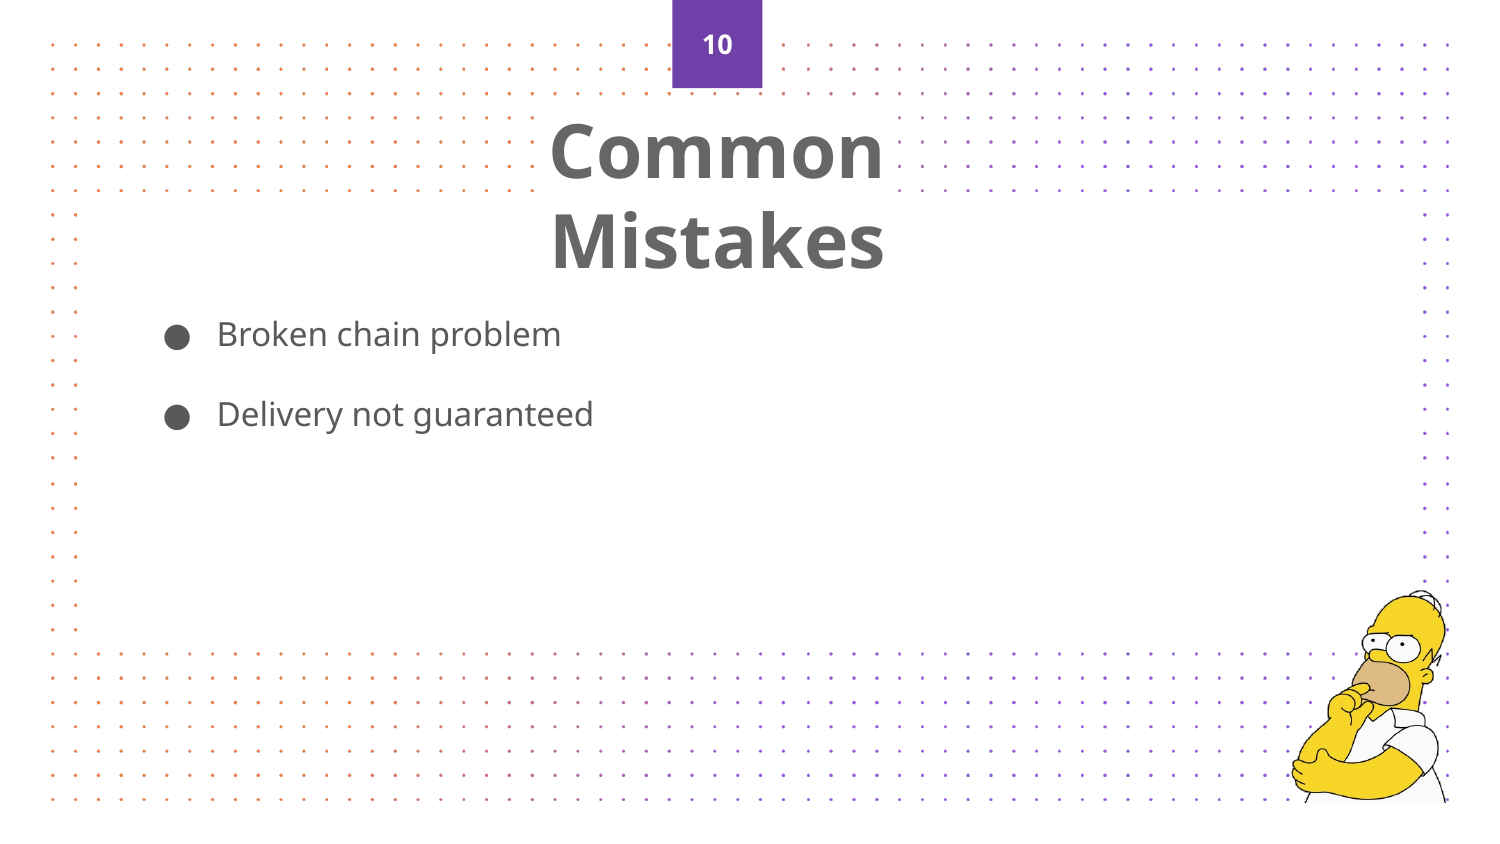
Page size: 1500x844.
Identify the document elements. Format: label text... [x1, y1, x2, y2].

text_box Broken chain problem Delivery not guaranteed [126, 258, 1374, 620]
picture [51, 43, 1491, 803]
text_box [93, 208, 1412, 646]
slide_number 10 [672, 0, 763, 88]
text_box Common Mistakes [367, 88, 1068, 209]
